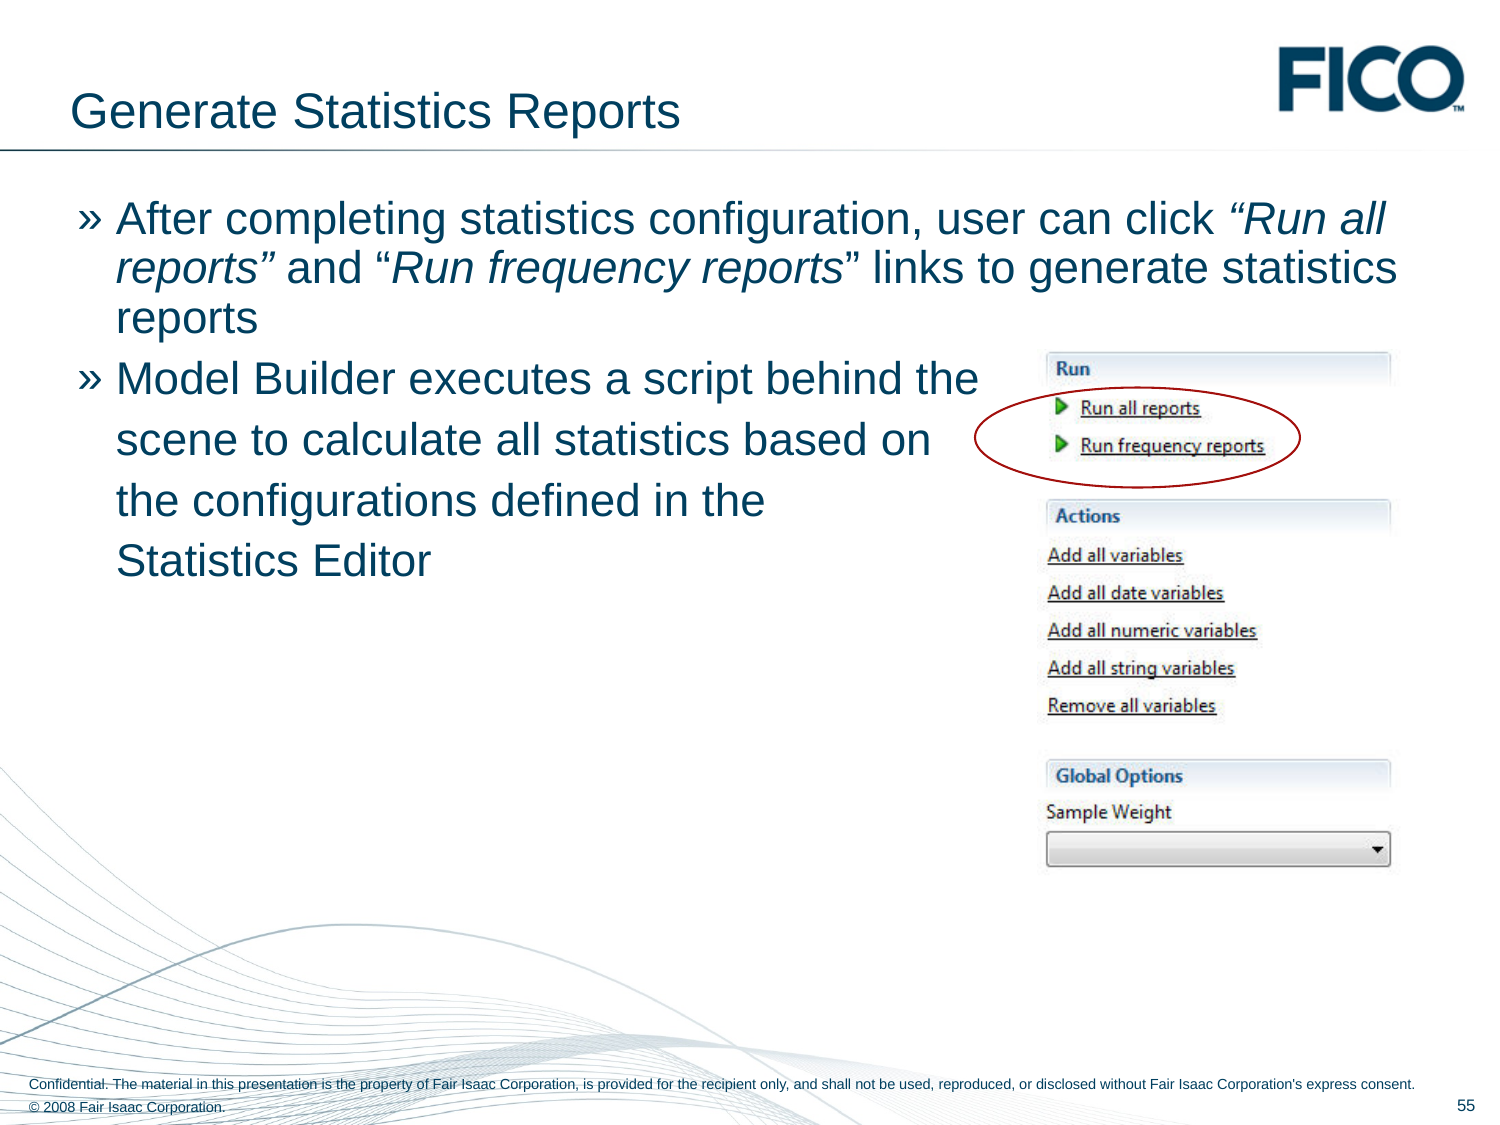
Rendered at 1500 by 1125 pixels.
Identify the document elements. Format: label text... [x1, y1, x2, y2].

list After completing statistics configuration, user can click “Run all reports” and “Run frequency reports” links to generate statistics reports Model Builder executes a script behind the scene to calculate all statistics based on the configurations defined in the Statistics Editor [62, 187, 1463, 609]
title Generate Statistics Reports [62, 0, 1463, 139]
picture [0, 0, 1500, 1125]
text_box [975, 399, 1032, 476]
